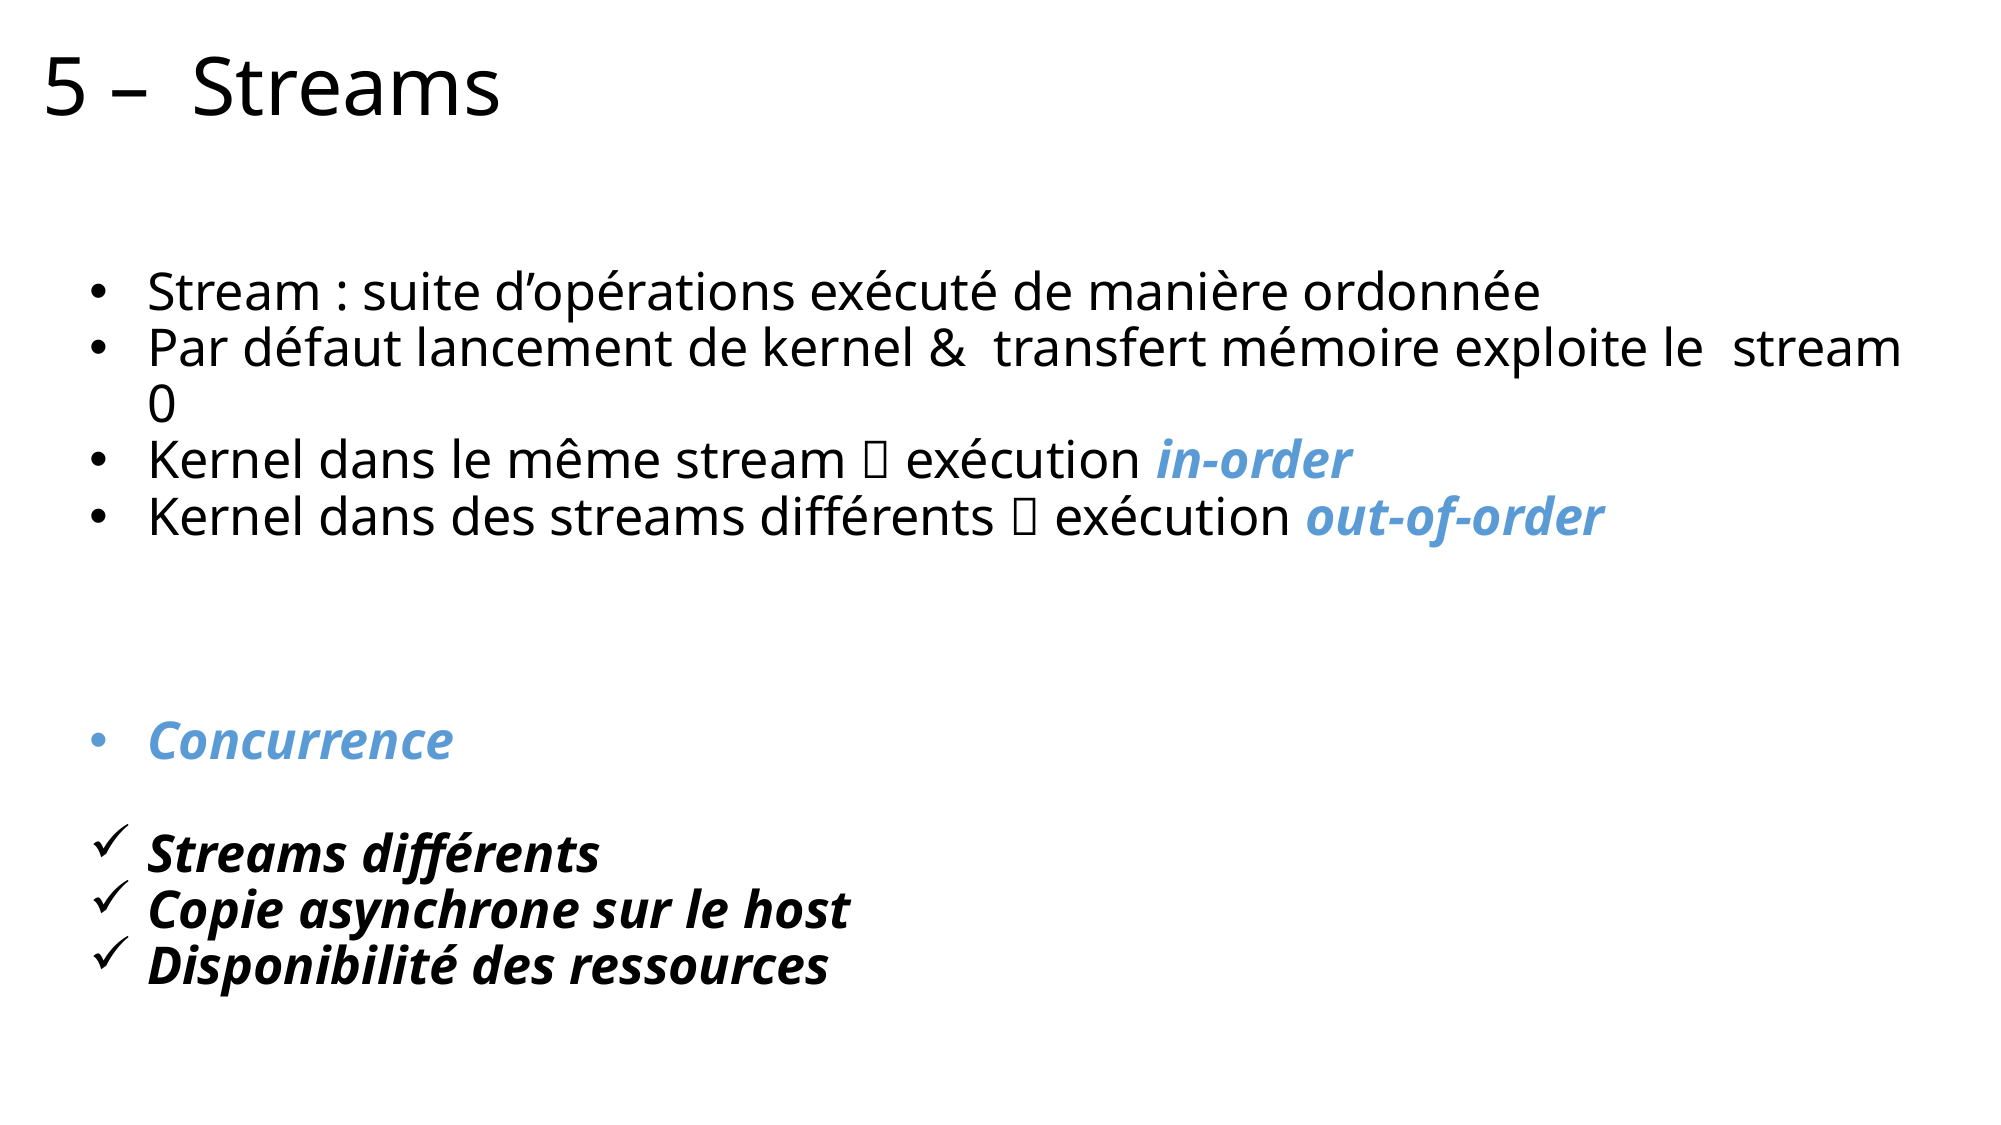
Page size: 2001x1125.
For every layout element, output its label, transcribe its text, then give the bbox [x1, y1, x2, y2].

title 5 – Streams [27, 37, 1446, 141]
text_box Stream : suite d’opérations exécuté de manière ordonnée Par défaut lancement de kernel & transfert mémoire exploite le stream 0 Kernel dans le même stream  exécution in-order Kernel dans des streams différents  exécution out-of-order Concurrence Streams différents Copie asynchrone sur le host Disponibilité des ressources [74, 258, 1926, 1033]
